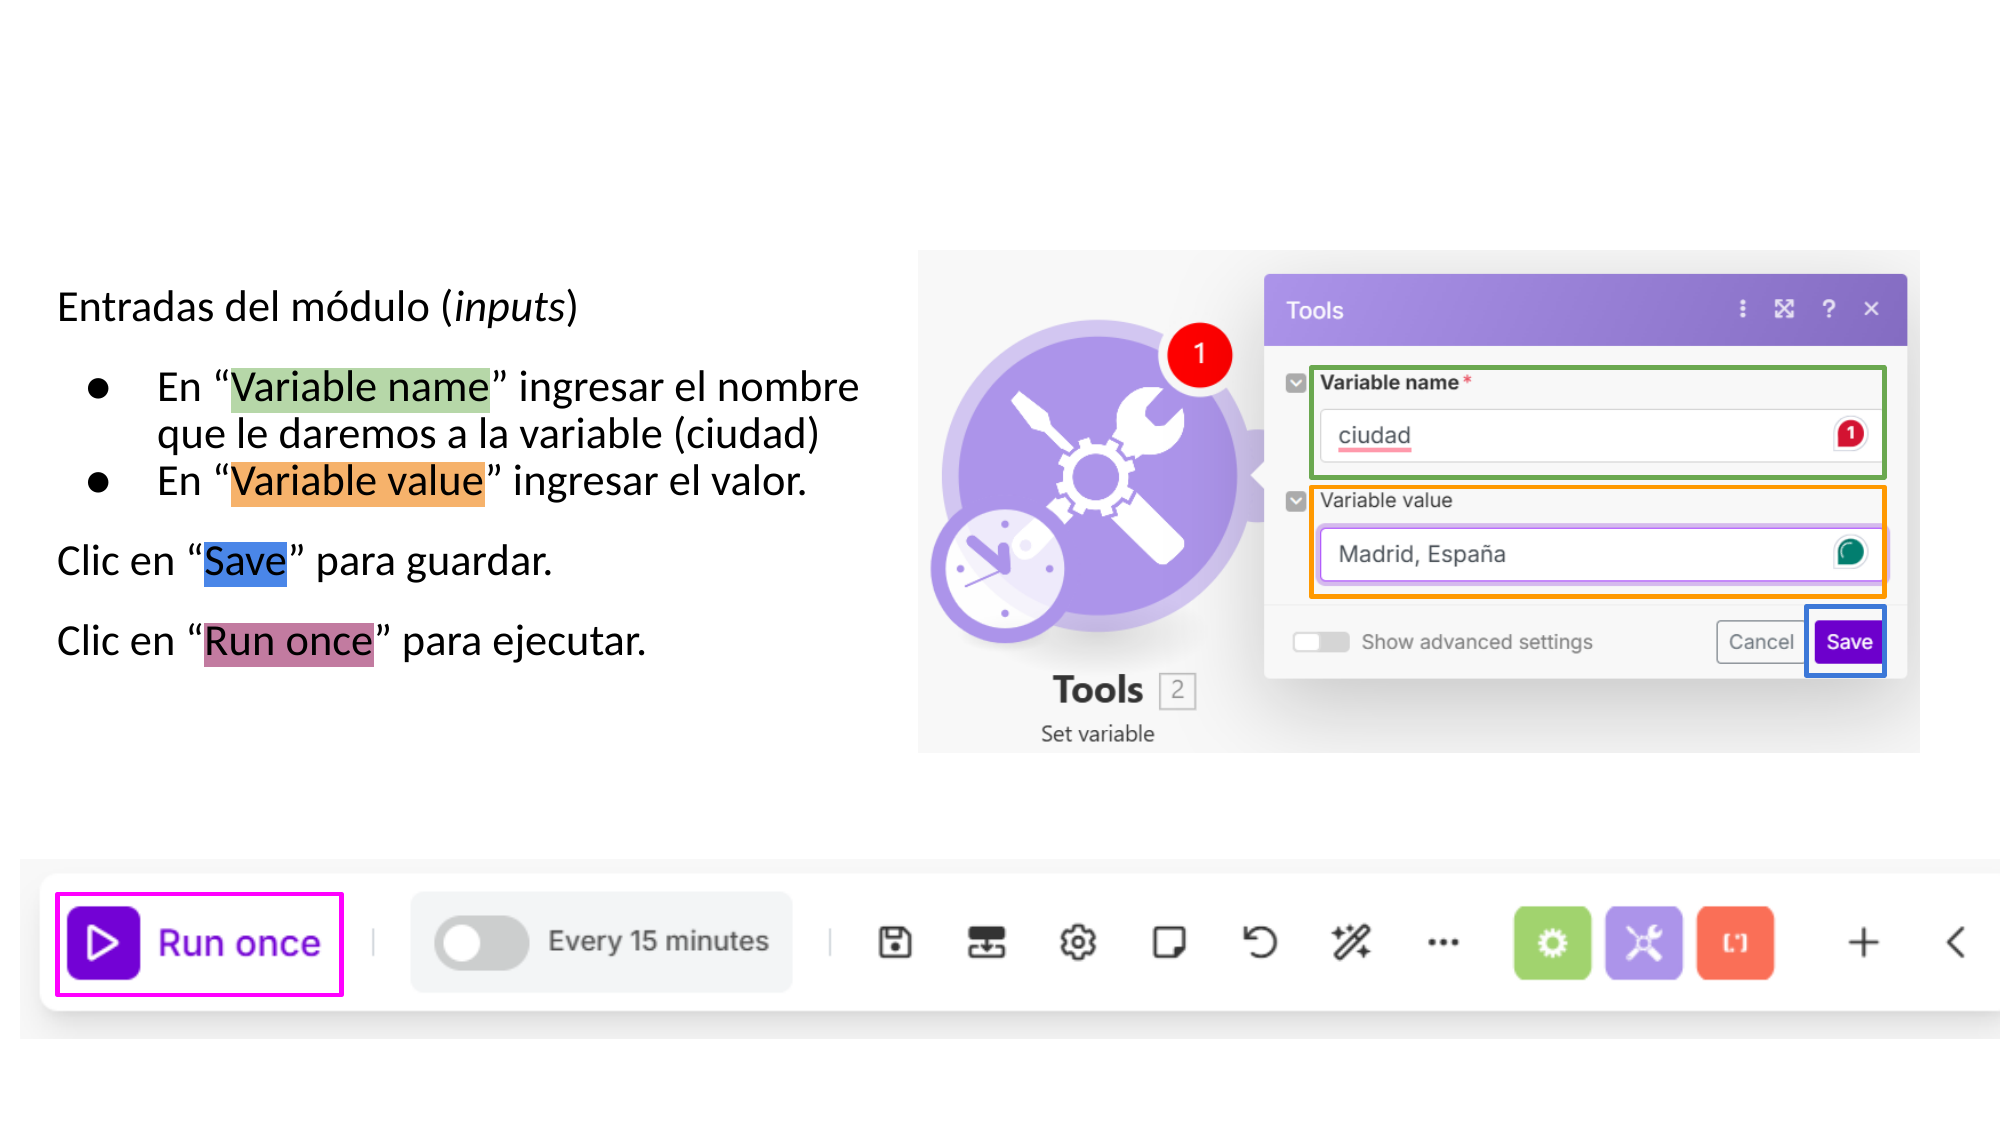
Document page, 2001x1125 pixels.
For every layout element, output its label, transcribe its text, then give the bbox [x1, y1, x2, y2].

list Entradas del módulo (inputs) En “Variable name” ingresar el nombre que le daremos a la variable (ciudad) En “Variable value” ingresar el valor. Clic en “Save” para guardar. Clic en “Run once” para ejecutar. [37, 265, 927, 858]
picture [918, 250, 1921, 754]
picture [19, 858, 2000, 1039]
